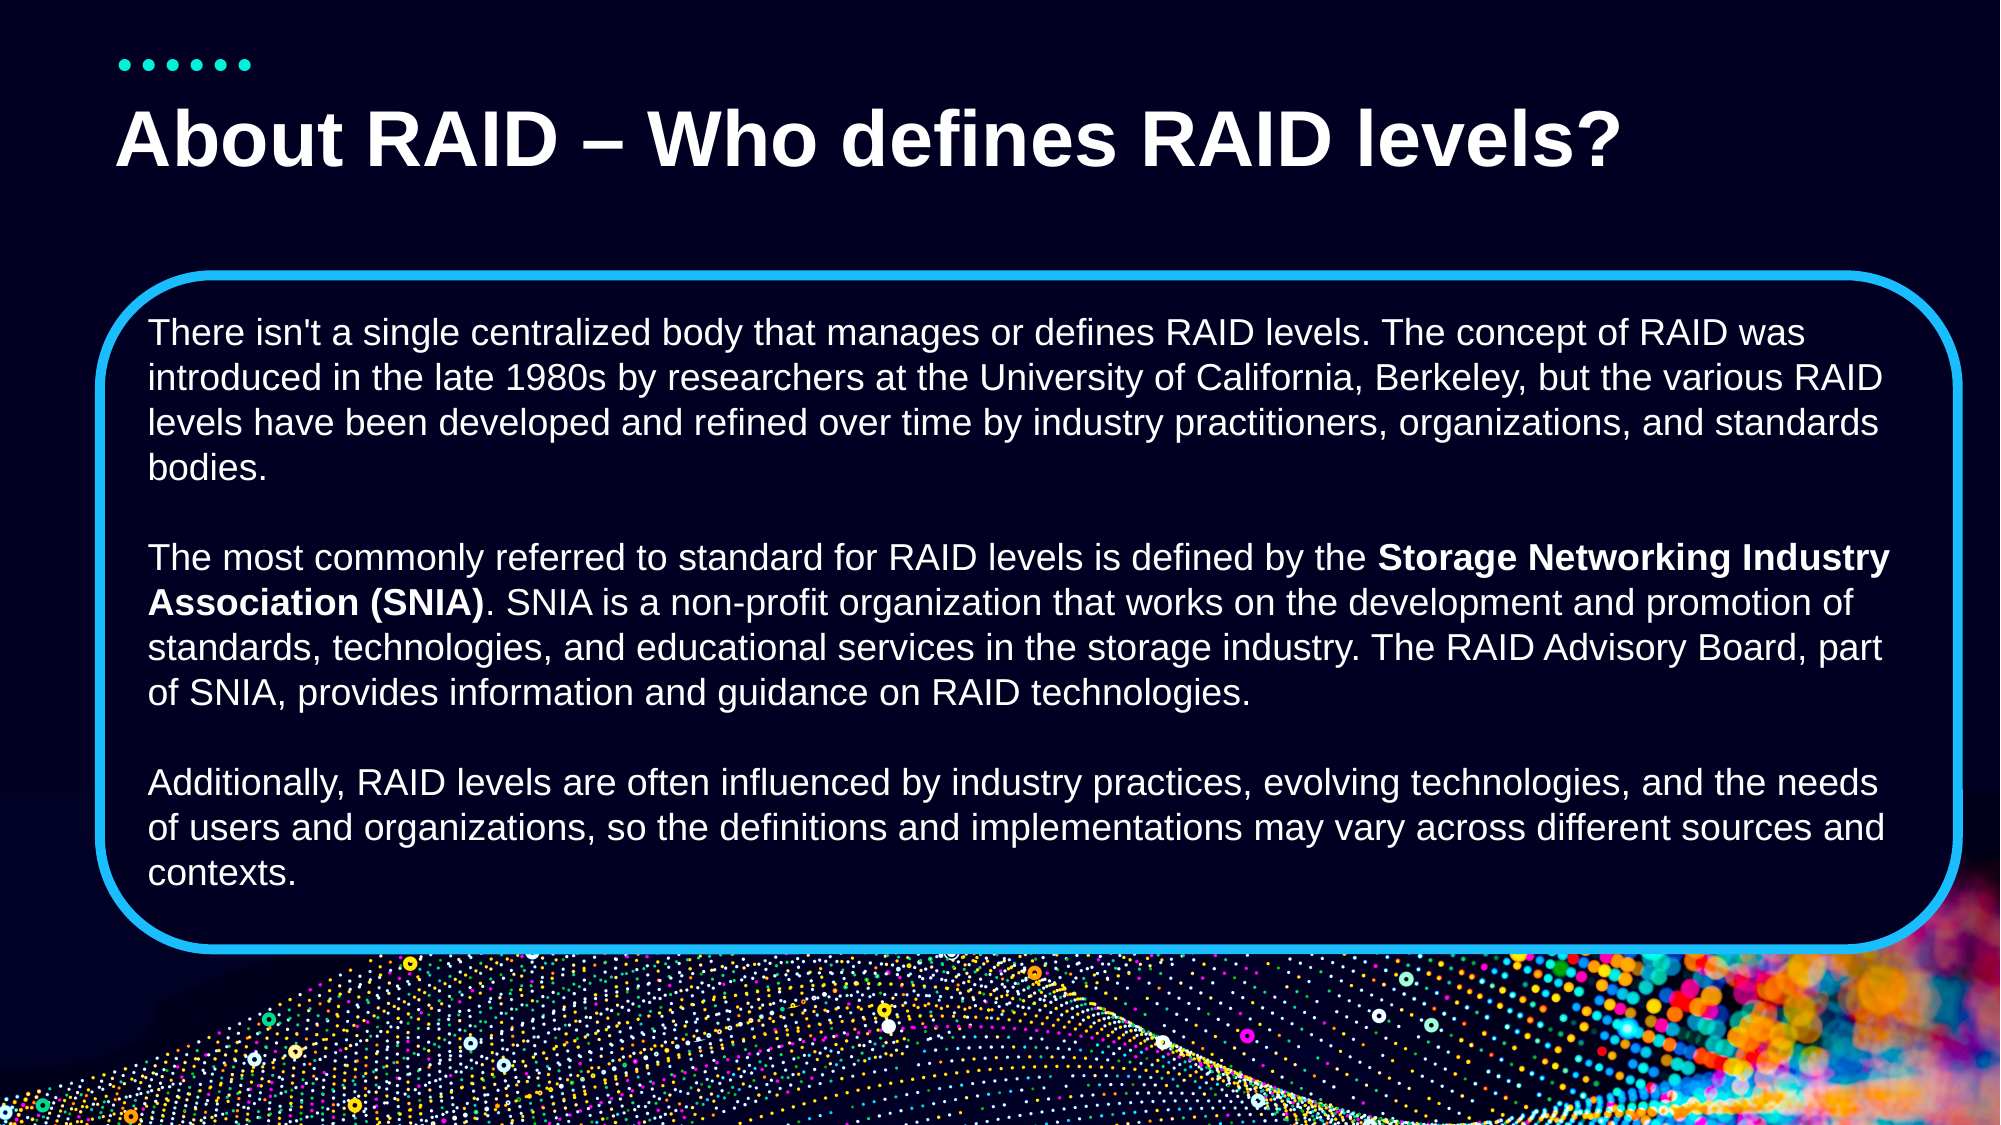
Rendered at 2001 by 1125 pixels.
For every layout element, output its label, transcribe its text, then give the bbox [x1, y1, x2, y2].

picture [0, 789, 2000, 1125]
title About RAID – Who defines RAID levels? [99, 91, 1865, 193]
text_box There isn't a single centralized body that manages or defines RAID levels. The concept of RAID was introduced in the late 1980s by researchers at the University of California, Berkeley, but the various RAID levels have been developed and refined over time by industry practitioners, organizations, and standards bodies. The most commonly referred to standard for RAID levels is defined by the Storage Networking Industry Association (SNIA). SNIA is a non-profit organization that works on the development and promotion of standards, technologies, and educational services in the storage industry. The RAID Advisory Board, part of SNIA, provides information and guidance on RAID technologies. Additionally, RAID levels are often influenced by industry practices, evolving technologies, and the needs of users and organizations, so the definitions and implementations may vary across different sources and contexts. [98, 274, 1959, 951]
